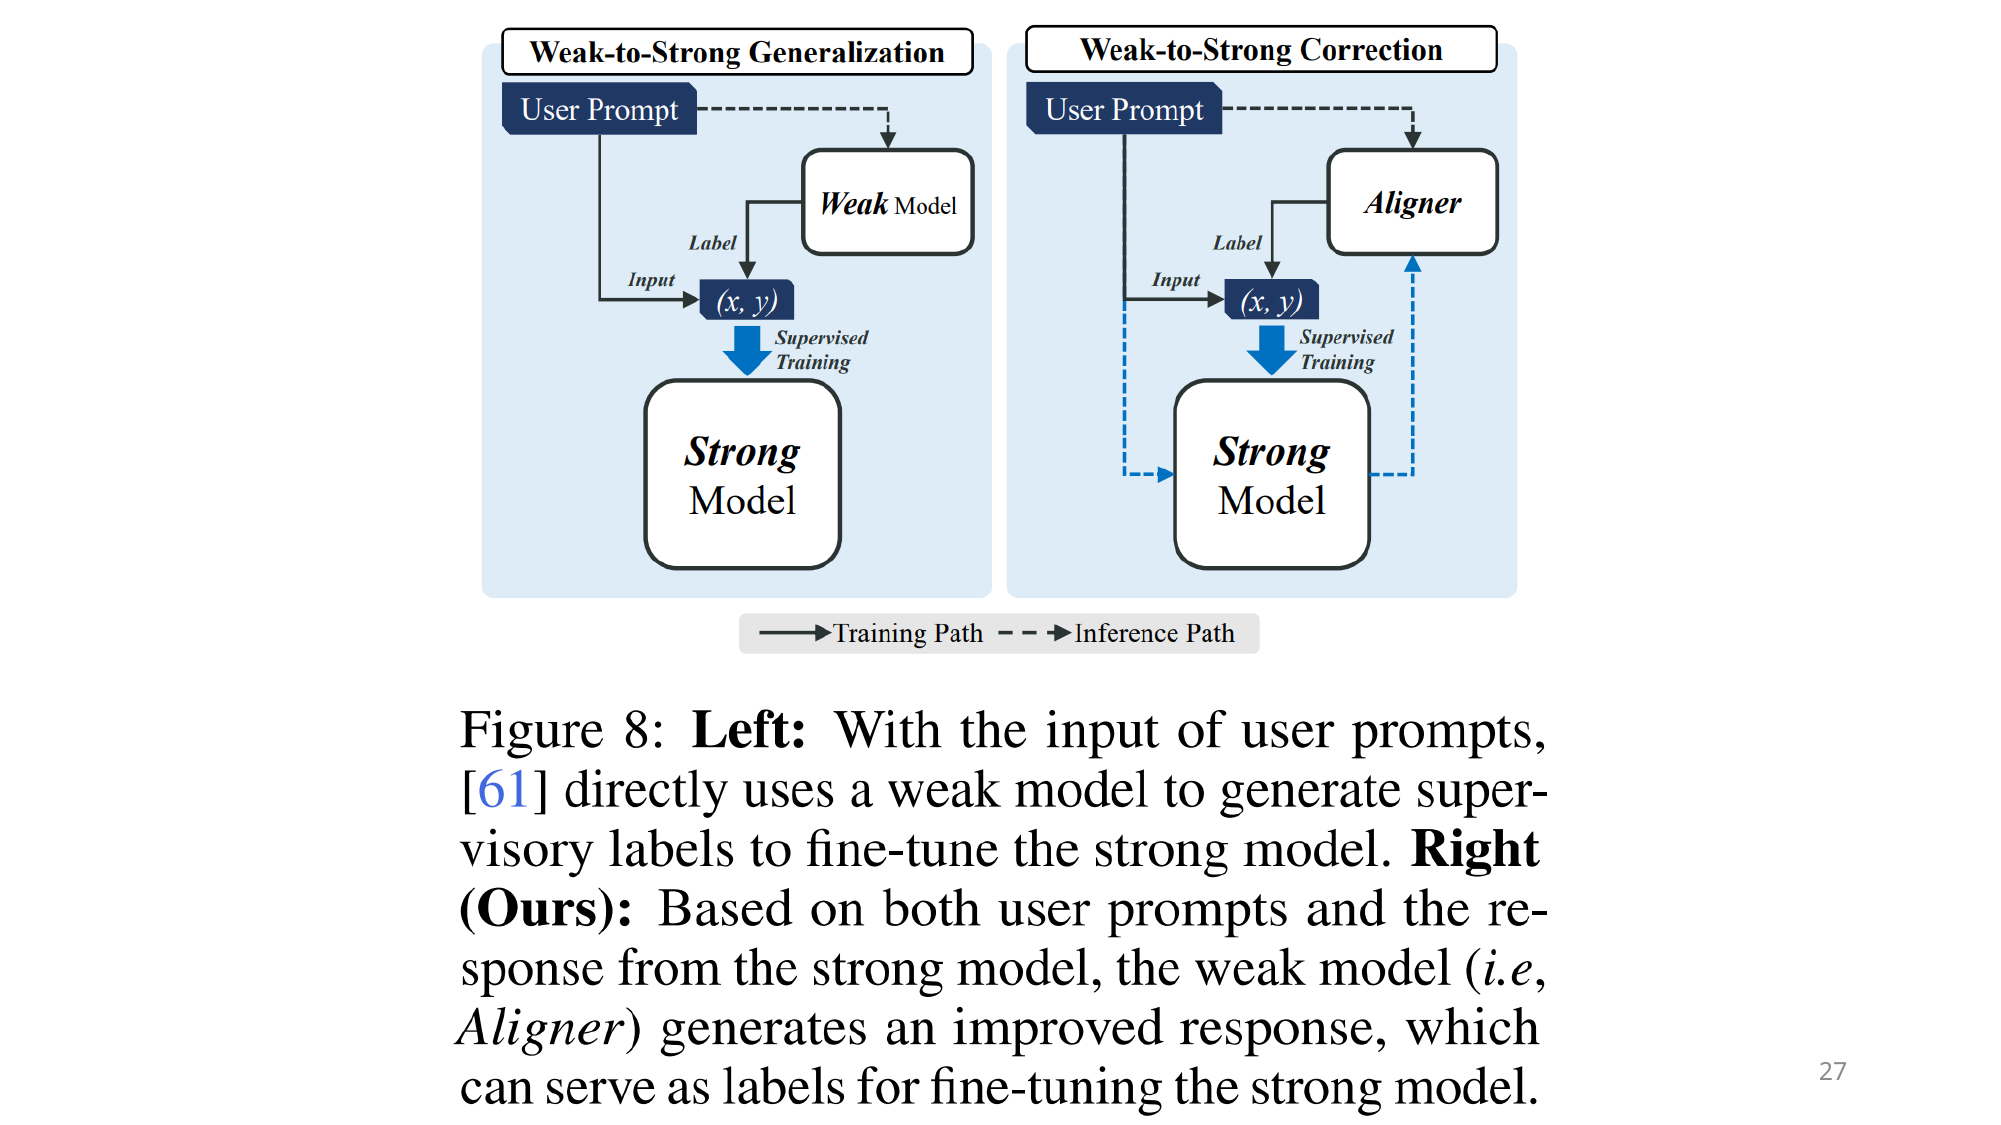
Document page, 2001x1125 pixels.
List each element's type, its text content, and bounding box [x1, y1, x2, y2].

picture [441, 0, 1559, 1125]
slide_number 27 [1559, 1042, 1863, 1103]
